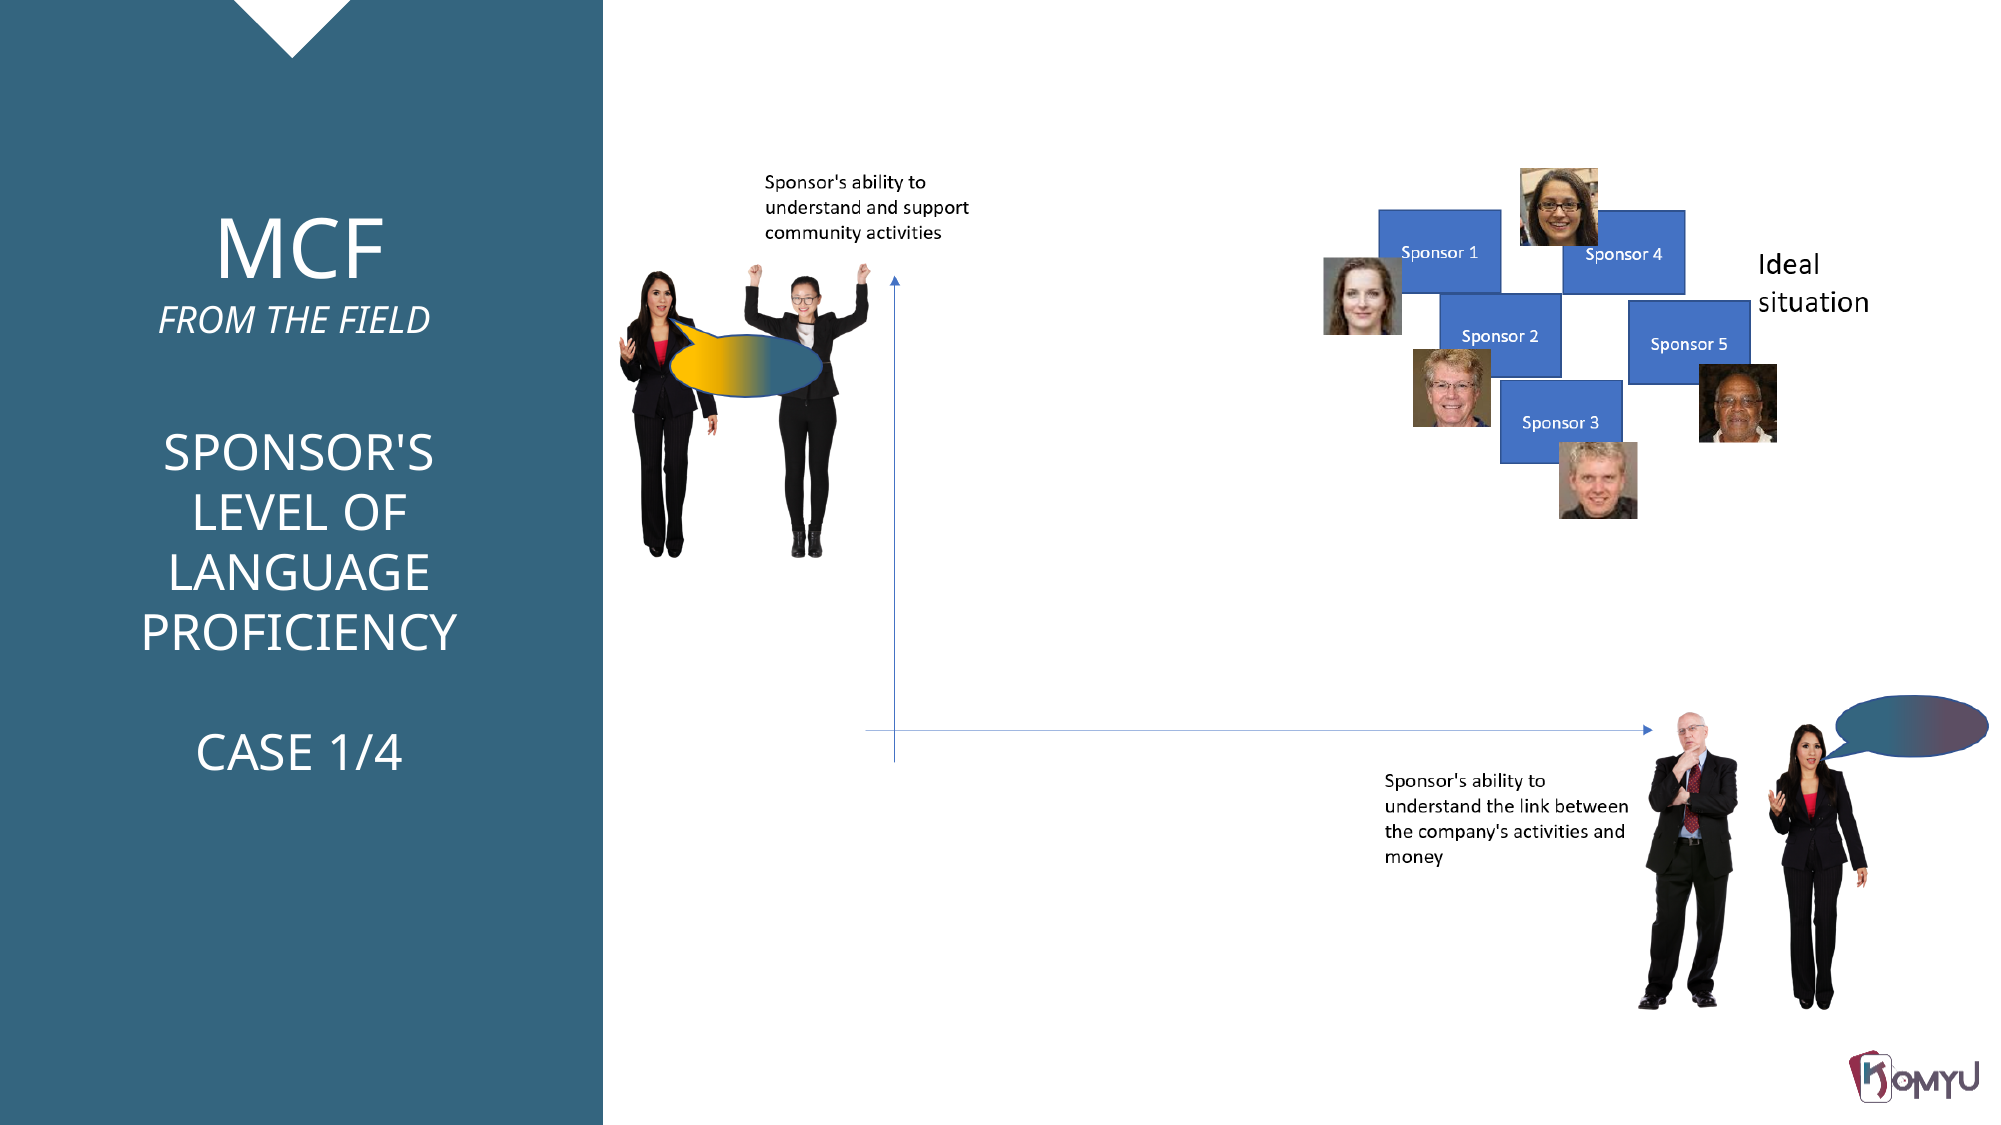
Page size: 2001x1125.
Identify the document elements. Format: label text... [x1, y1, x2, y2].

picture [1845, 1046, 1984, 1109]
title MCF from the field Sponsor's level of language proficiency Case 1/4 [95, 188, 504, 1036]
picture [607, 127, 1993, 1025]
